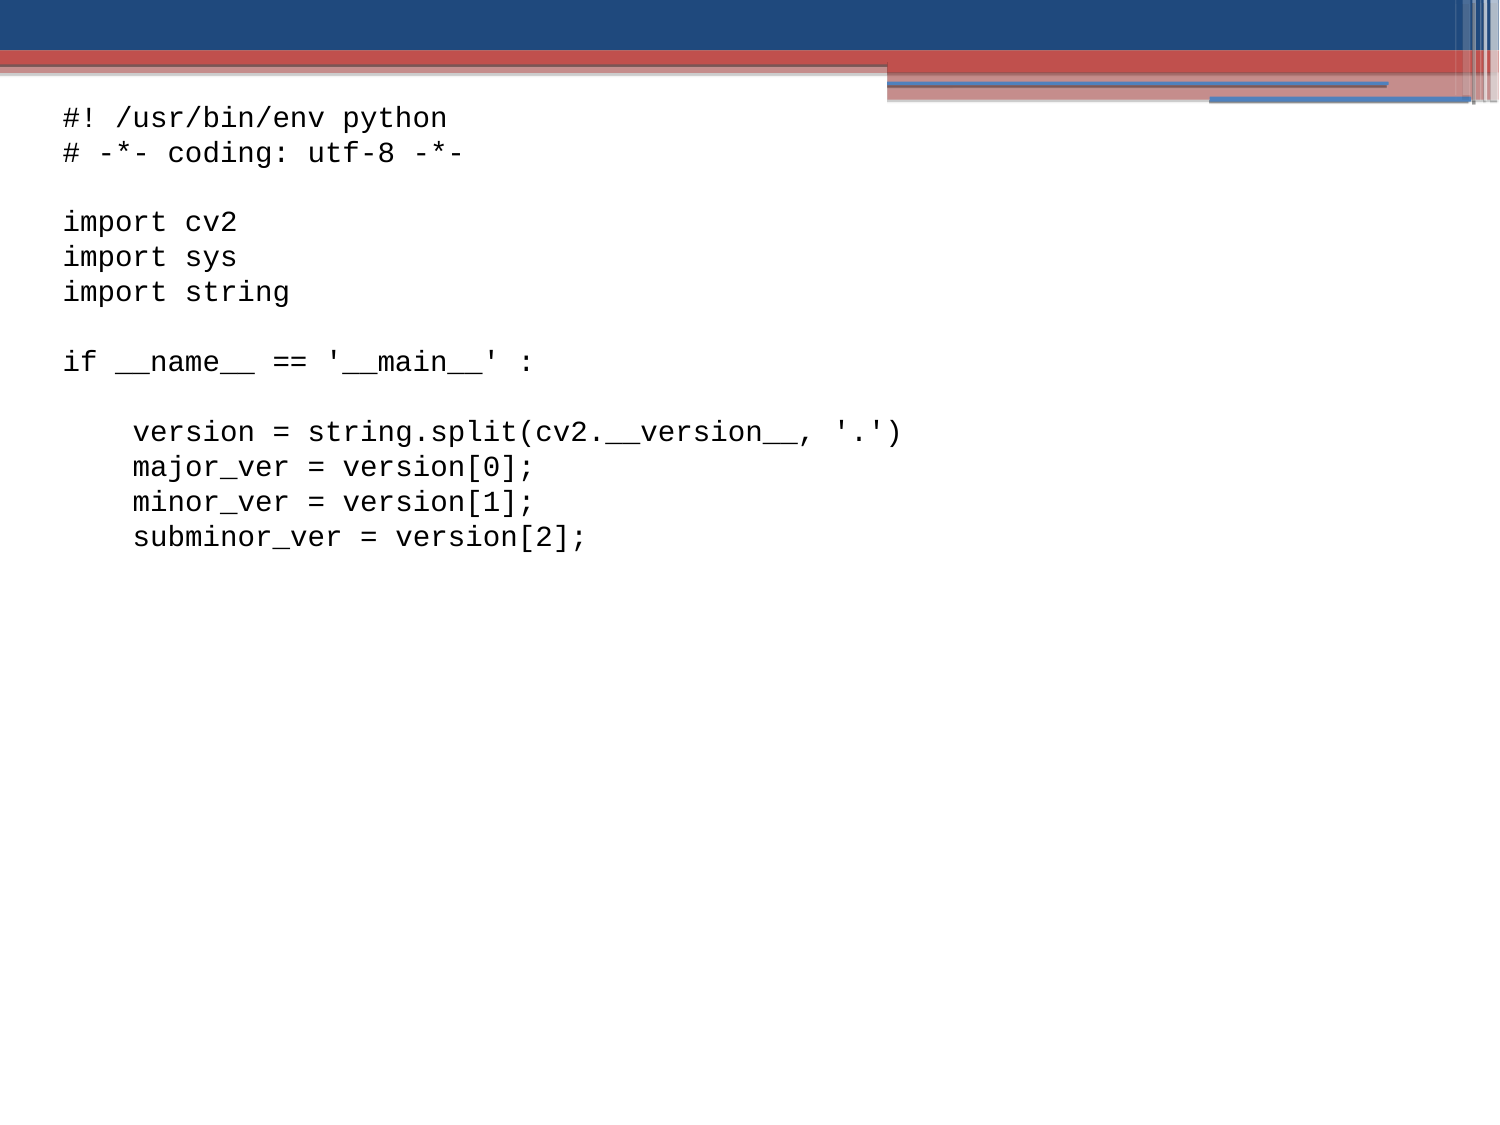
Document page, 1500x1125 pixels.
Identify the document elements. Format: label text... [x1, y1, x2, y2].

text_box #! /usr/bin/env python # -*- coding: utf-8 -*- import cv2 import sys import string if __name__ == '__main__' : version = string.split(cv2.__version__, '.') major_ver = version[0]; minor_ver = version[1]; subminor_ver = version[2]; [47, 90, 1355, 897]
